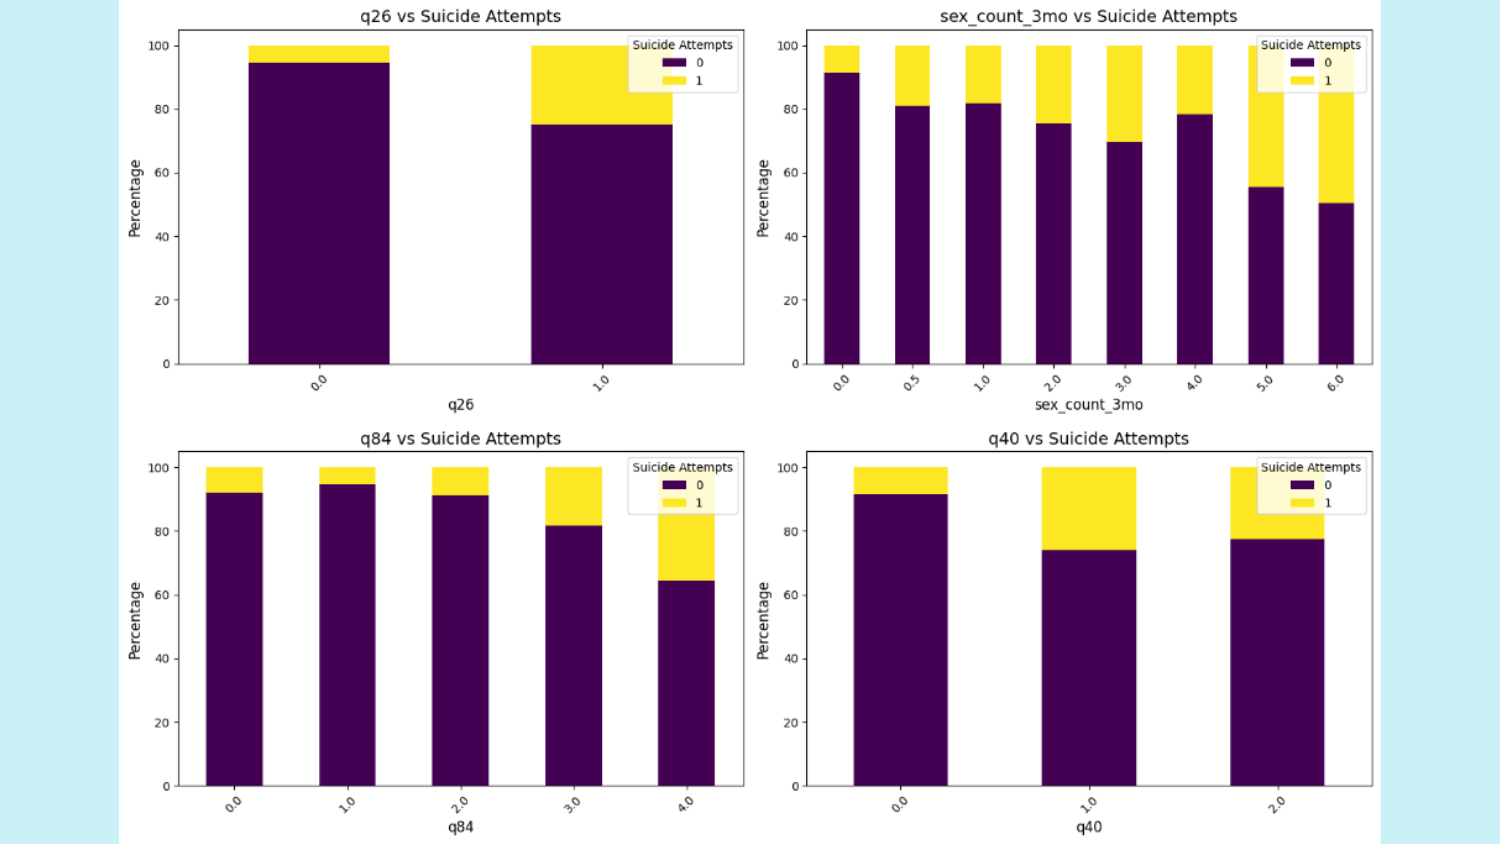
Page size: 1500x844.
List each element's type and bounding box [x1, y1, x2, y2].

picture [118, 0, 1381, 844]
